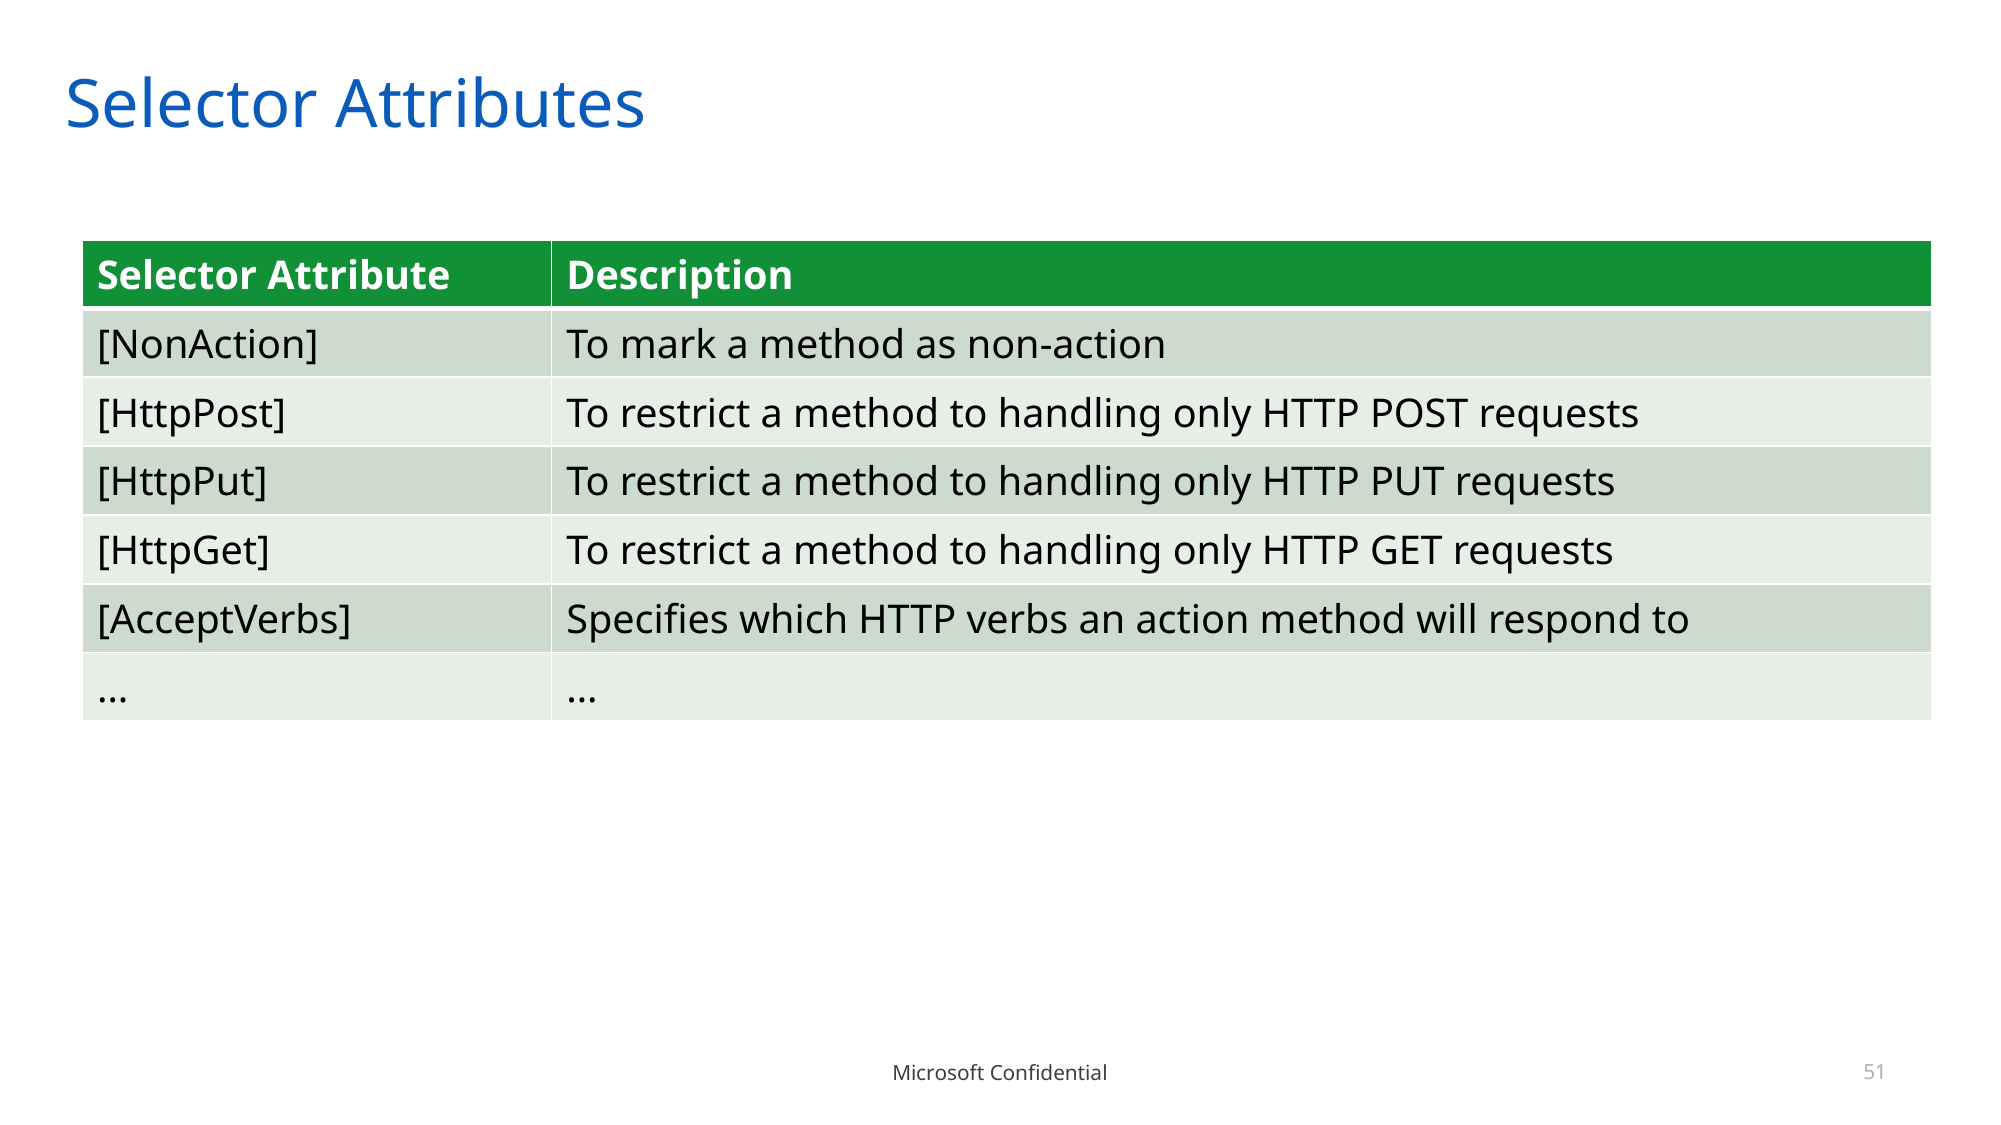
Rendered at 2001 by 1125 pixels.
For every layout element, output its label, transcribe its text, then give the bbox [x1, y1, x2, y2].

table_cell [HttpPut] [83, 447, 551, 514]
table_cell [NonAction] [83, 311, 551, 376]
table_cell To mark a method as non-action [552, 311, 1931, 376]
table_cell [AcceptVerbs] [83, 585, 551, 652]
table_cell To restrict a method to handling only HTTP PUT requests [552, 447, 1931, 514]
table_cell To restrict a method to handling only HTTP GET requests [552, 516, 1931, 583]
table_cell … [83, 653, 551, 720]
table_cell … [552, 653, 1931, 720]
slide_number 51 [1451, 1042, 1902, 1103]
table_cell [HttpGet] [83, 516, 551, 583]
table_cell Specifies which HTTP verbs an action method will respond to [552, 585, 1931, 652]
table_cell To restrict a method to handling only HTTP POST requests [552, 378, 1931, 445]
title Selector Attributes [50, 50, 1900, 163]
table_header Description [552, 241, 1931, 306]
table_header Selector Attribute [83, 241, 551, 306]
table_cell [HttpPost] [83, 378, 551, 445]
